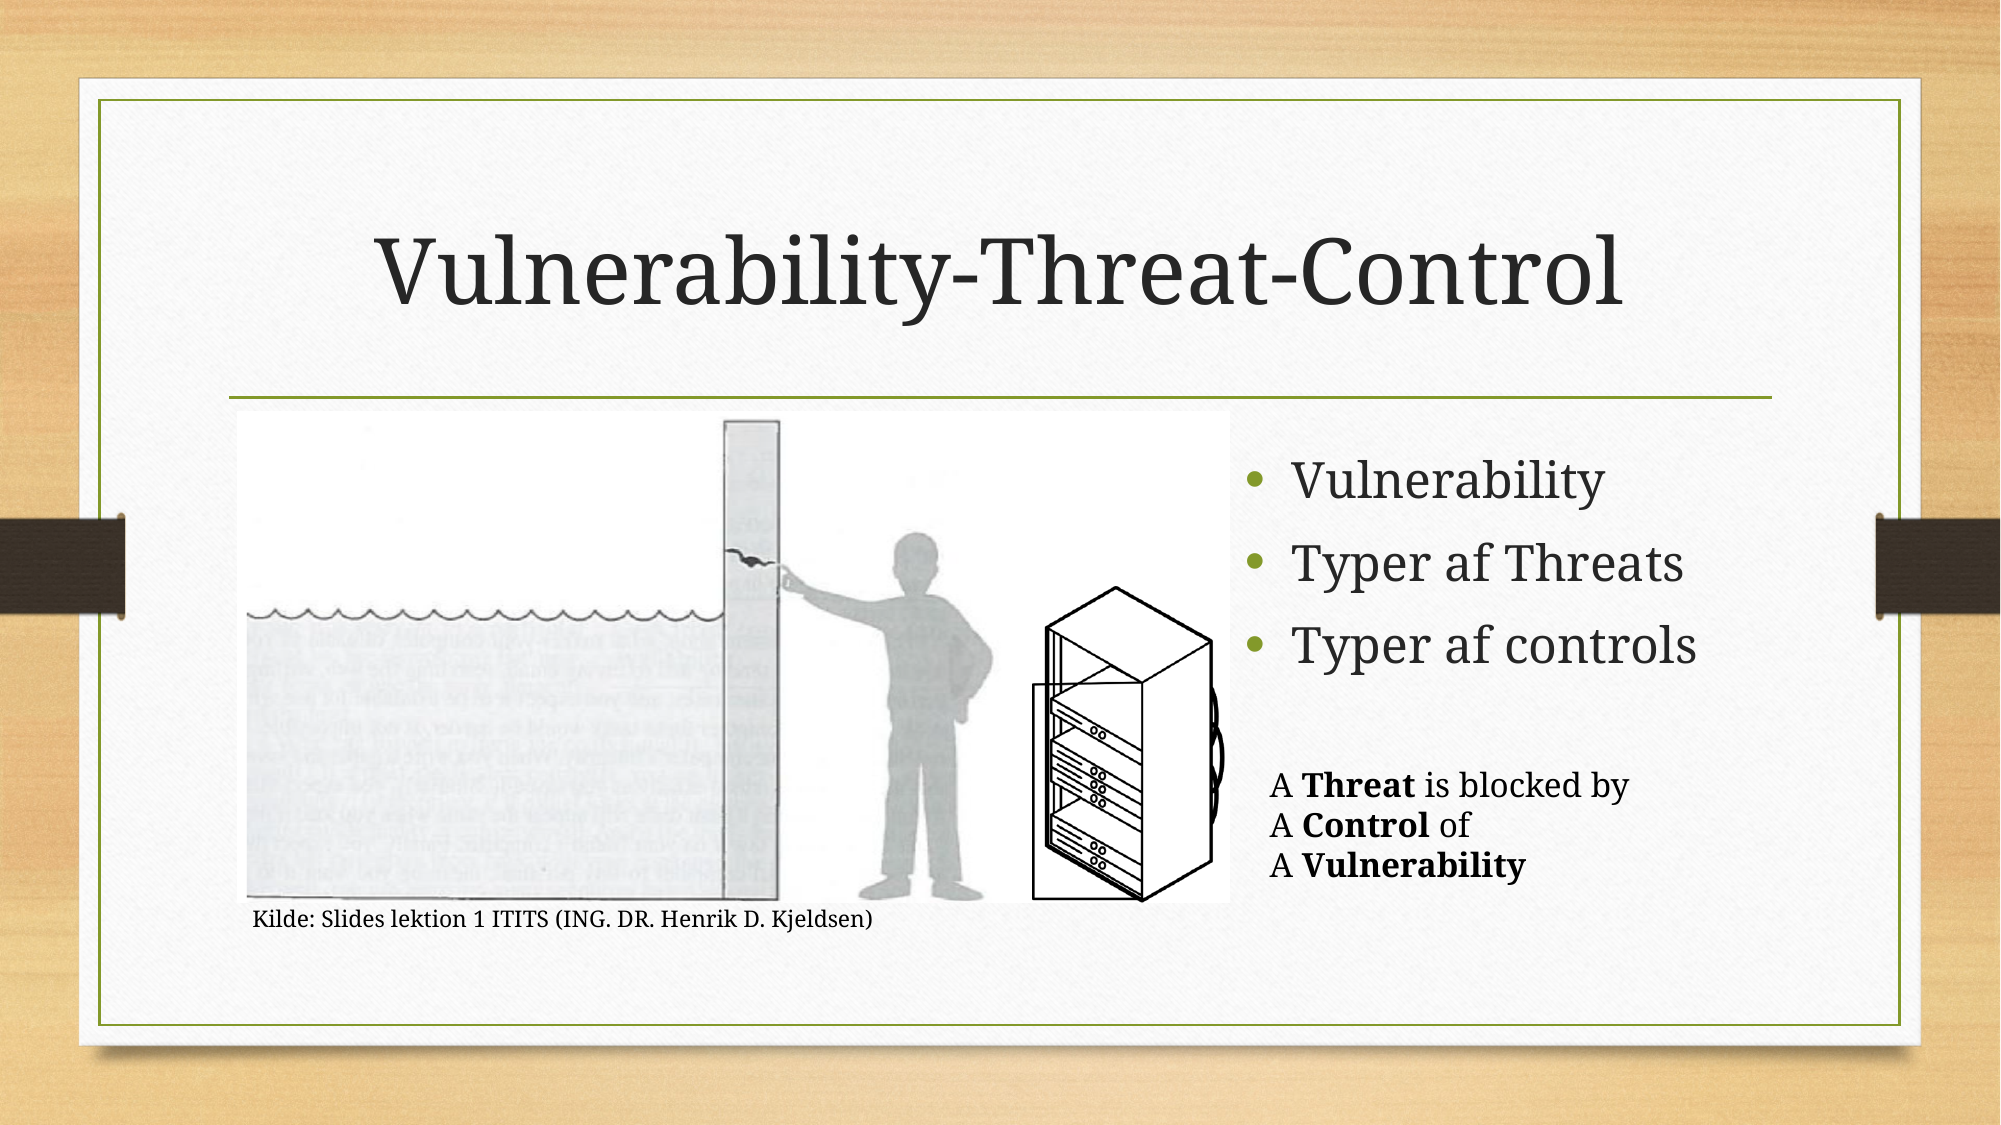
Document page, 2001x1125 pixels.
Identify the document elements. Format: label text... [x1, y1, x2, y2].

text_box A Threat is blocked by A Control of A Vulnerability [1254, 756, 1706, 892]
list [212, 419, 1788, 964]
text_box Vulnerability Typer af Threats Typer af controls [1230, 441, 1940, 744]
title Vulnerability-Threat-Control [212, 161, 1788, 375]
picture [0, 0, 2001, 1125]
text_box Kilde: Slides lektion 1 ITITS (ING. DR. Henrik D. Kjeldsen) [237, 896, 1276, 940]
